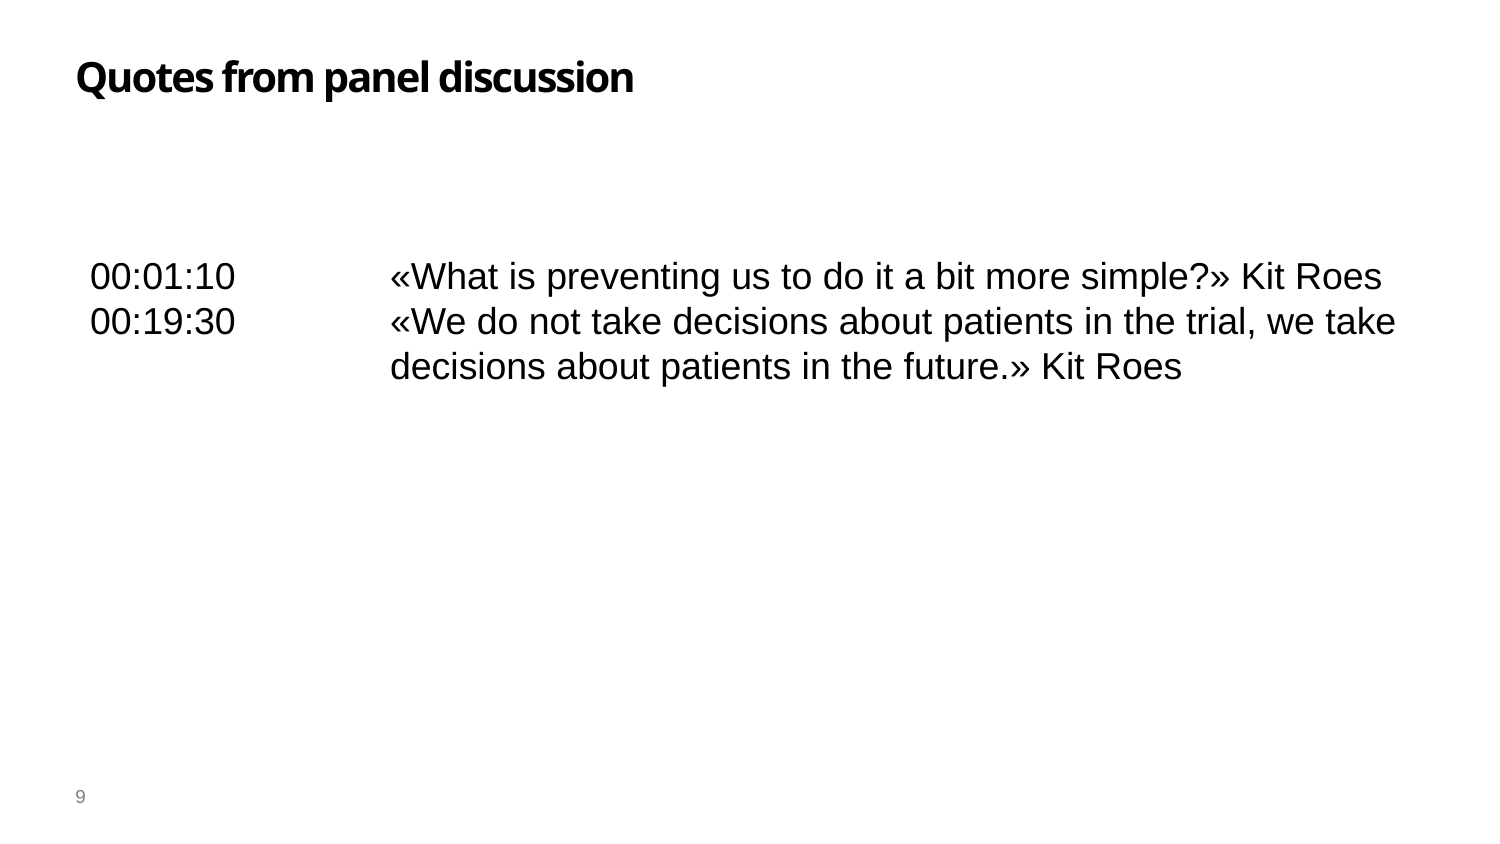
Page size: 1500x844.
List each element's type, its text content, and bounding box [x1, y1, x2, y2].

slide_number 9 [75, 784, 113, 822]
text_box 00:01:10 «What is preventing us to do it a bit more simple?» Kit Roes 00:19:30 «We do not take decisions about patients in the trial, we take decisions about patients in the future.» Kit Roes [75, 244, 1447, 395]
title Quotes from panel discussion [75, 56, 1425, 214]
